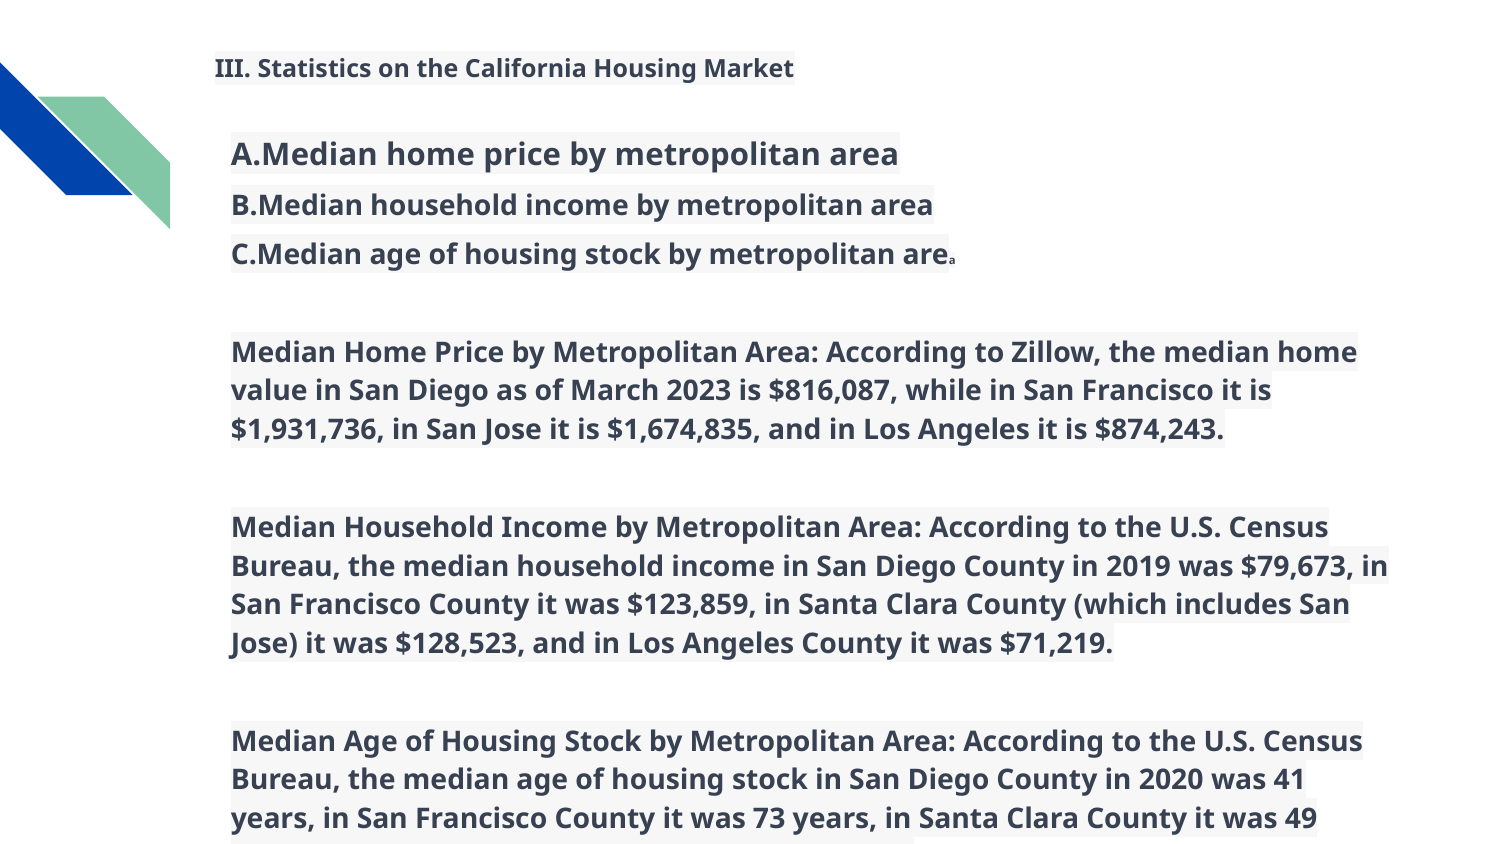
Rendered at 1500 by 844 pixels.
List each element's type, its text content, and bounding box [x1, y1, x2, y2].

list A.Median home price by metropolitan area B.Median household income by metropolitan area C.Median age of housing stock by metropolitan area Median Home Price by Metropolitan Area: According to Zillow, the median home value in San Diego as of March 2023 is $816,087, while in San Francisco it is $1,931,736, in San Jose it is $1,674,835, and in Los Angeles it is $874,243. Median Household Income by Metropolitan Area: According to the U.S. Census Bureau, the median household income in San Diego County in 2019 was $79,673, in San Francisco County it was $123,859, in Santa Clara County (which includes San Jose) it was $128,523, and in Los Angeles County it was $71,219. Median Age of Housing Stock by Metropolitan Area: According to the U.S. Census Bureau, the median age of housing stock in San Diego County in 2020 was 41 years, in San Francisco County it was 73 years, in Santa Clara County it was 49 years, and in Los Angeles County it was 51 years. [215, 116, 1408, 844]
title III. Statistics on the California Housing Market [199, 35, 1456, 117]
